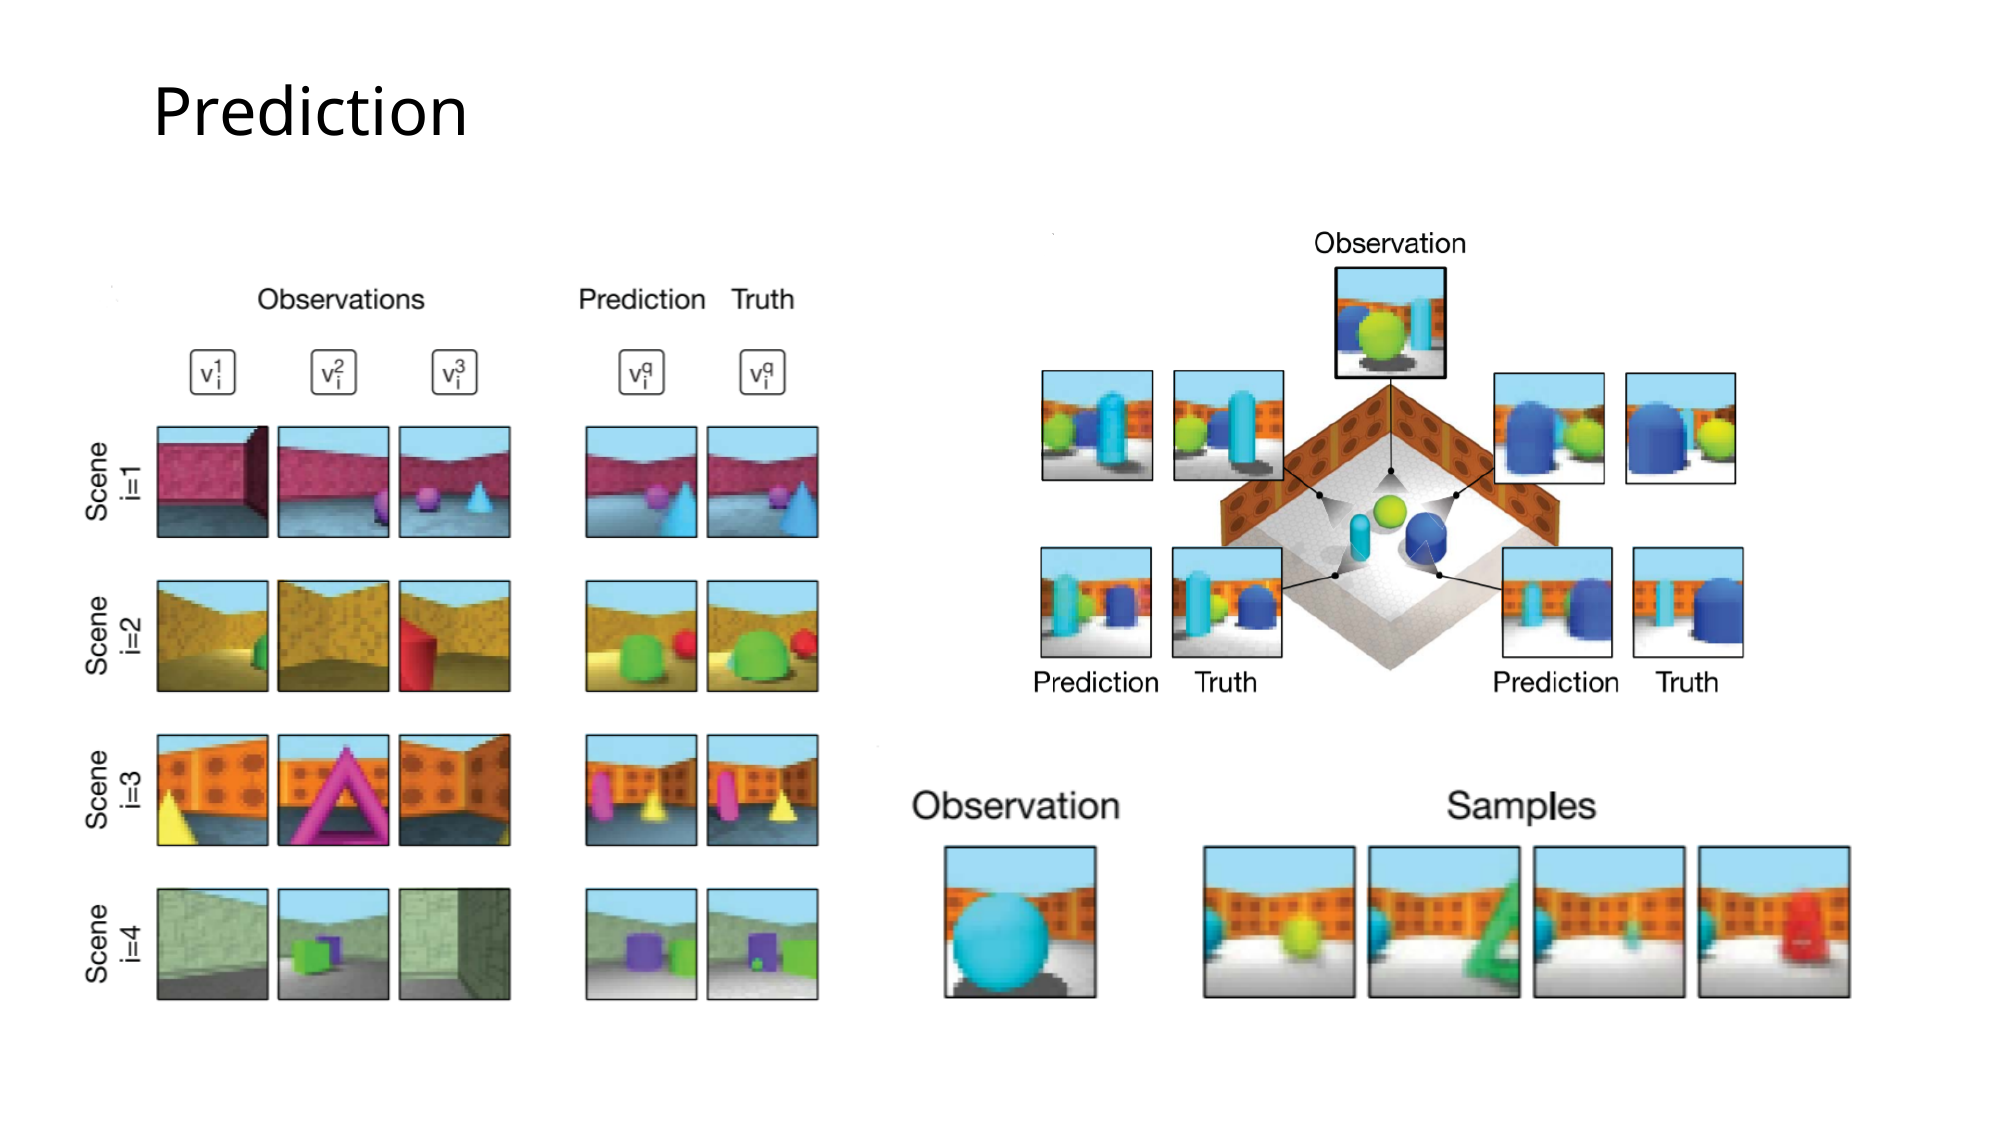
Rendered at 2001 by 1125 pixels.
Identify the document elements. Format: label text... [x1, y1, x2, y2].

picture [65, 259, 835, 1022]
picture [1028, 217, 1755, 707]
text_box Prediction [137, 59, 1863, 168]
picture [876, 738, 1907, 1065]
